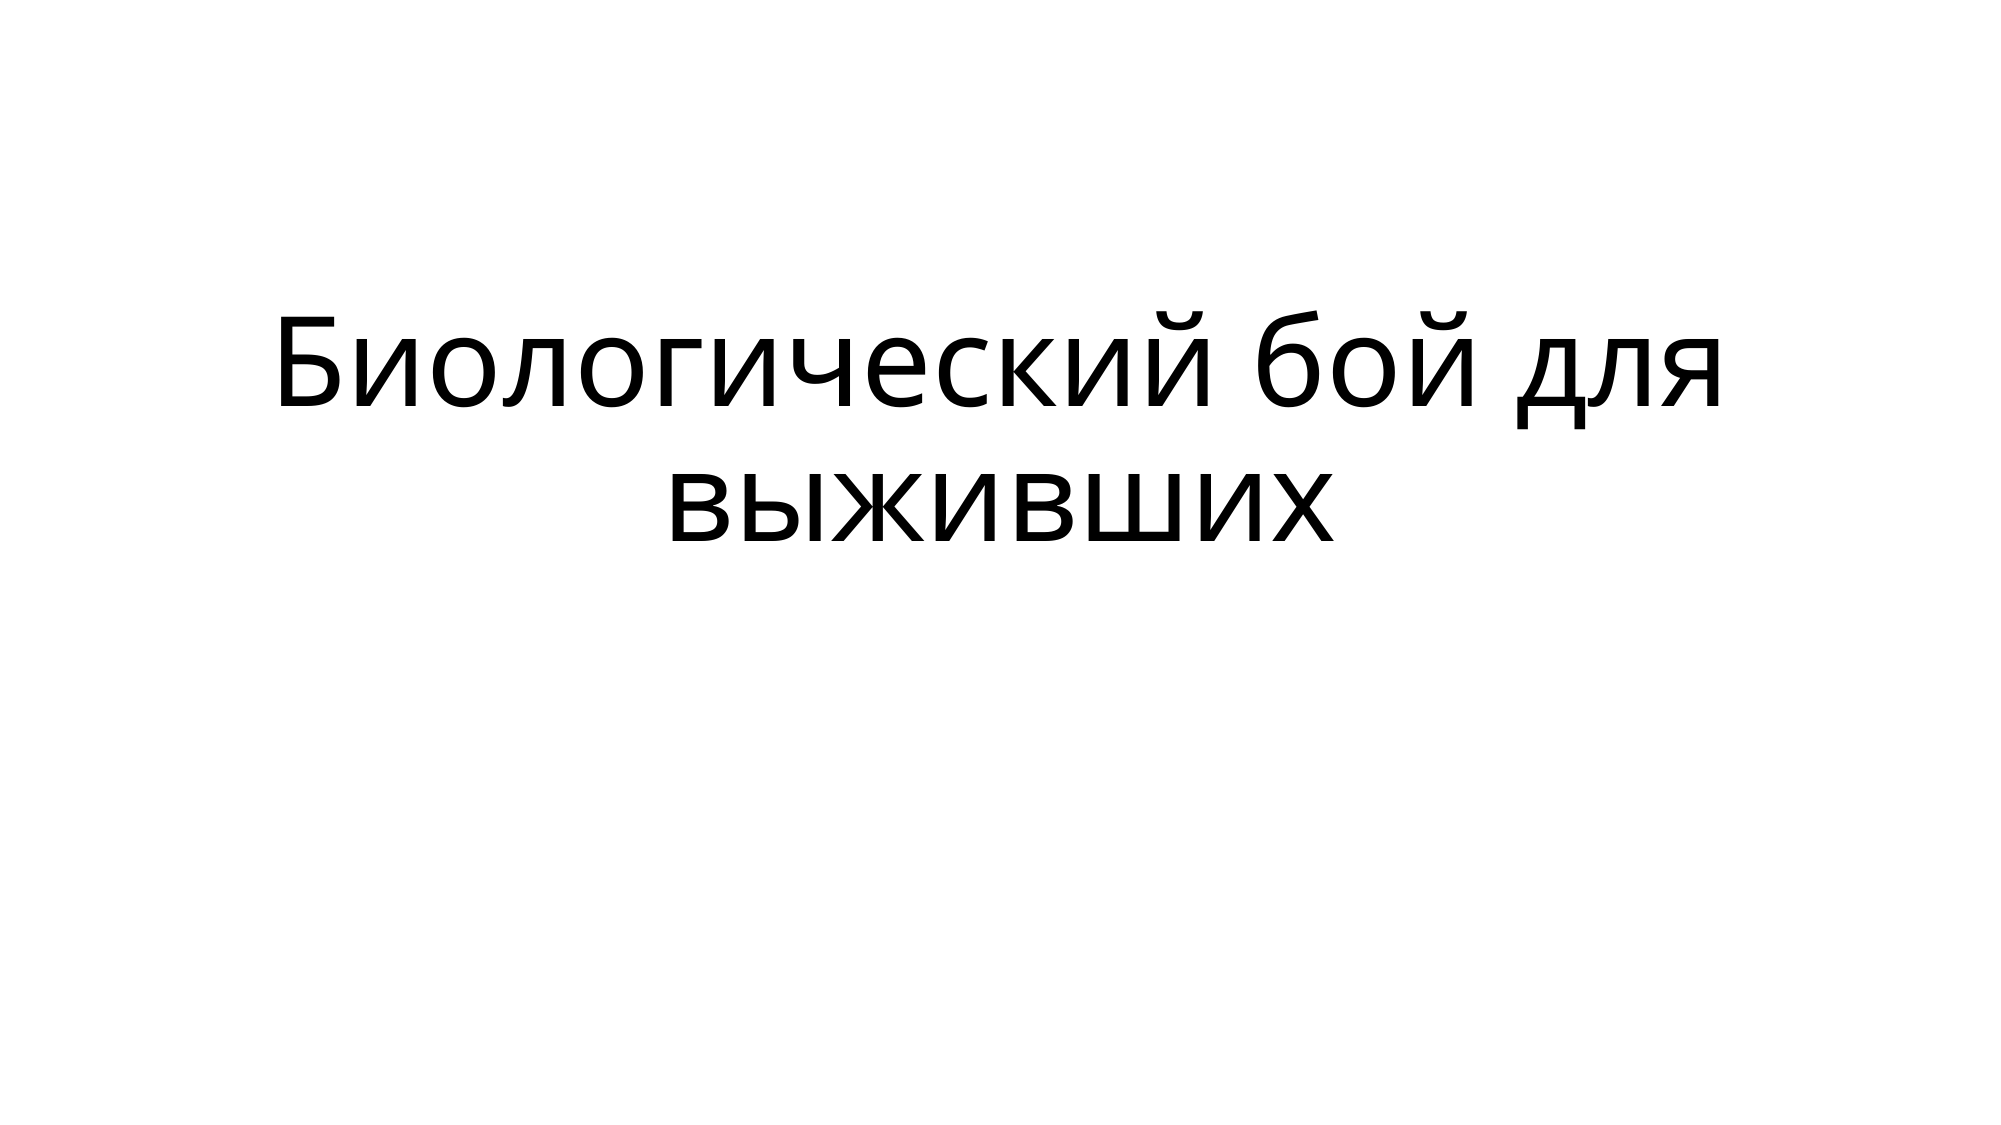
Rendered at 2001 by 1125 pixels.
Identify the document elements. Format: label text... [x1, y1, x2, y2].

title Биологический бой для выживших [249, 184, 1750, 576]
